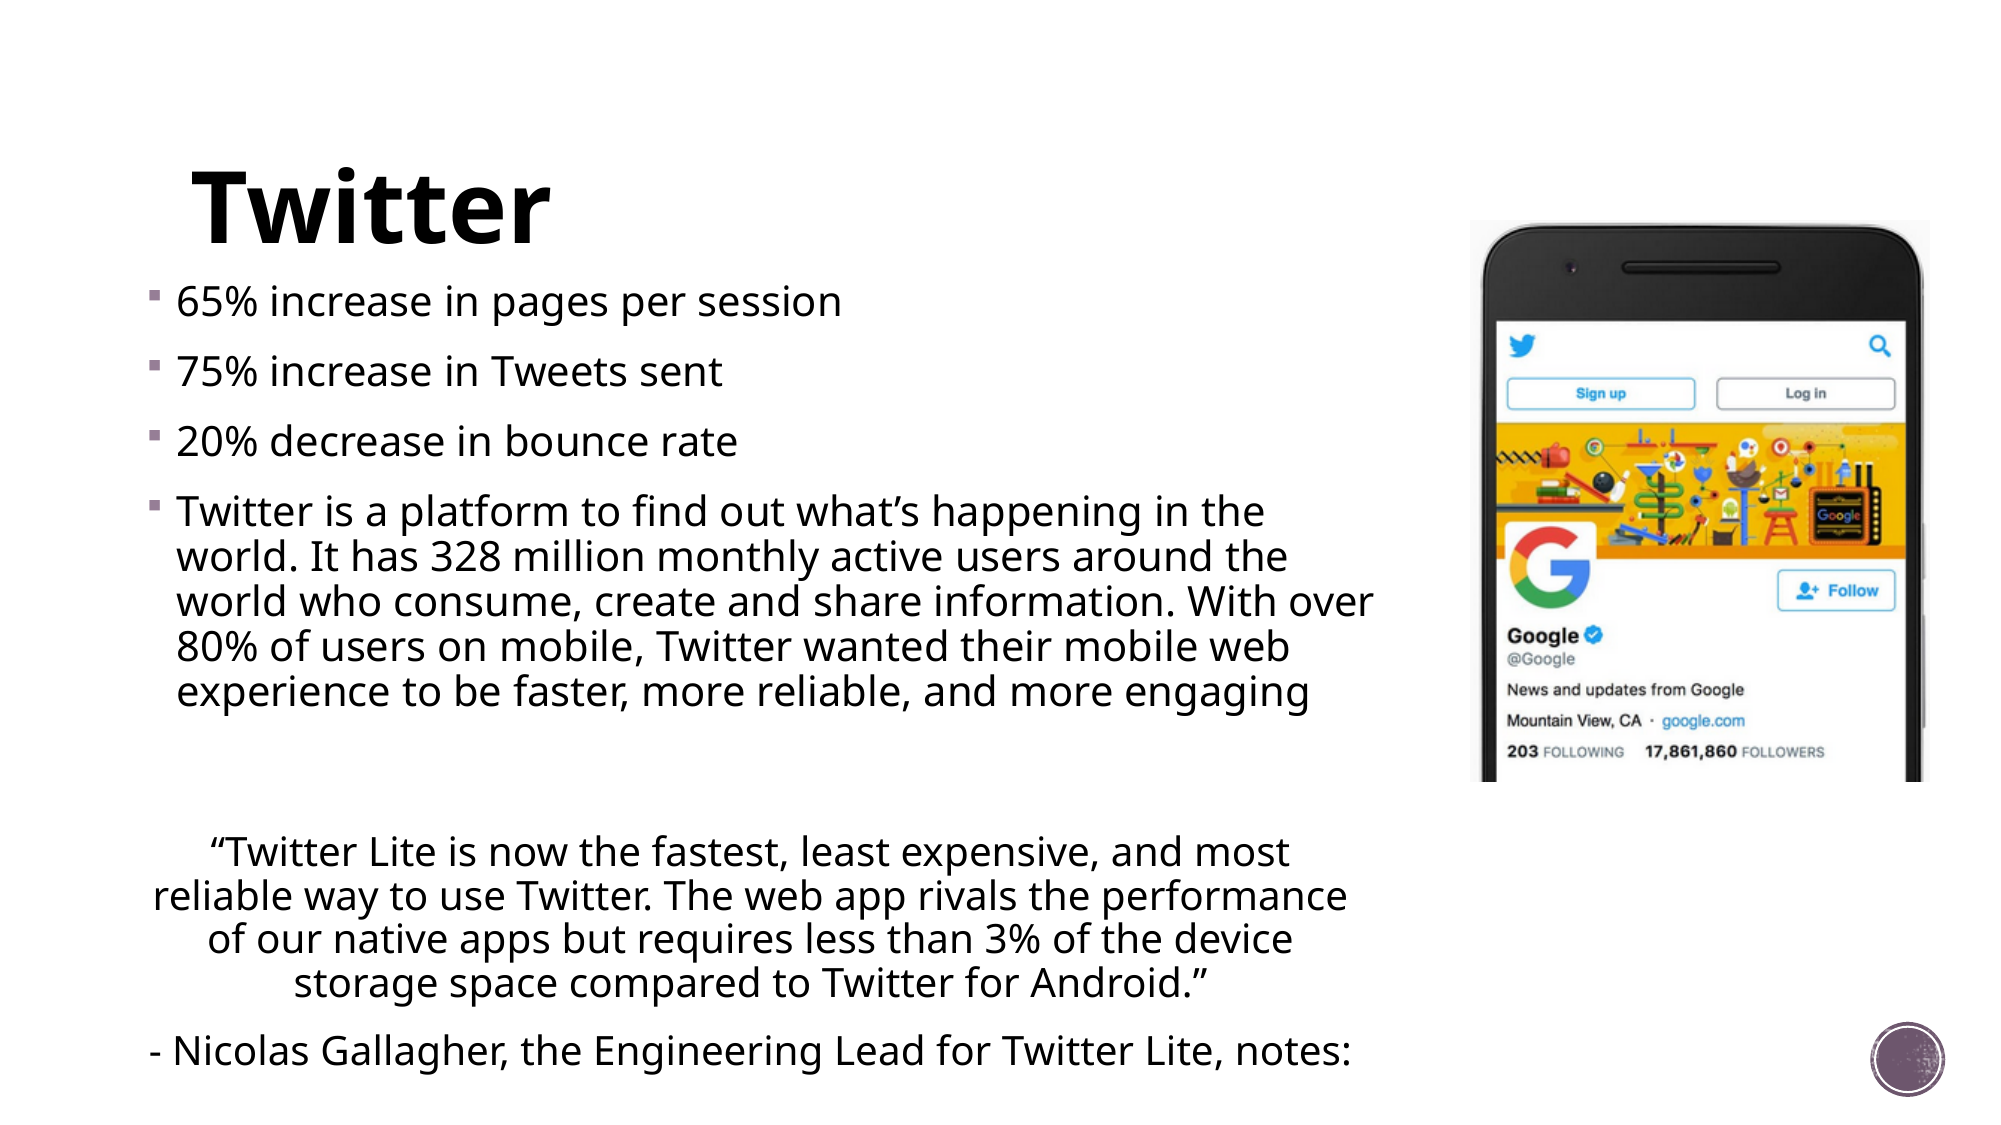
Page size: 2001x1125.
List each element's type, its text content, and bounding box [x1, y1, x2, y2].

text_box 65% increase in pages per session 75% increase in Tweets sent 20% decrease in bounce rate Twitter is a platform to find out what’s happening in the world. It has 328 million monthly active users around the world who consume, create and share information. With over 80% of users on mobile, Twitter wanted their mobile web experience to be faster, more reliable, and more engaging [131, 272, 1402, 812]
list “Twitter Lite is now the fastest, least expensive, and most reliable way to use Twitter. The web app rivals the performance of our native apps but requires less than 3% of the device storage space compared to Twitter for Android.” - Nicolas Gallagher, the Engineering Lead for Twitter Lite, notes: [131, 824, 1371, 1089]
picture [1470, 220, 1930, 782]
title Twitter [175, 79, 1826, 344]
